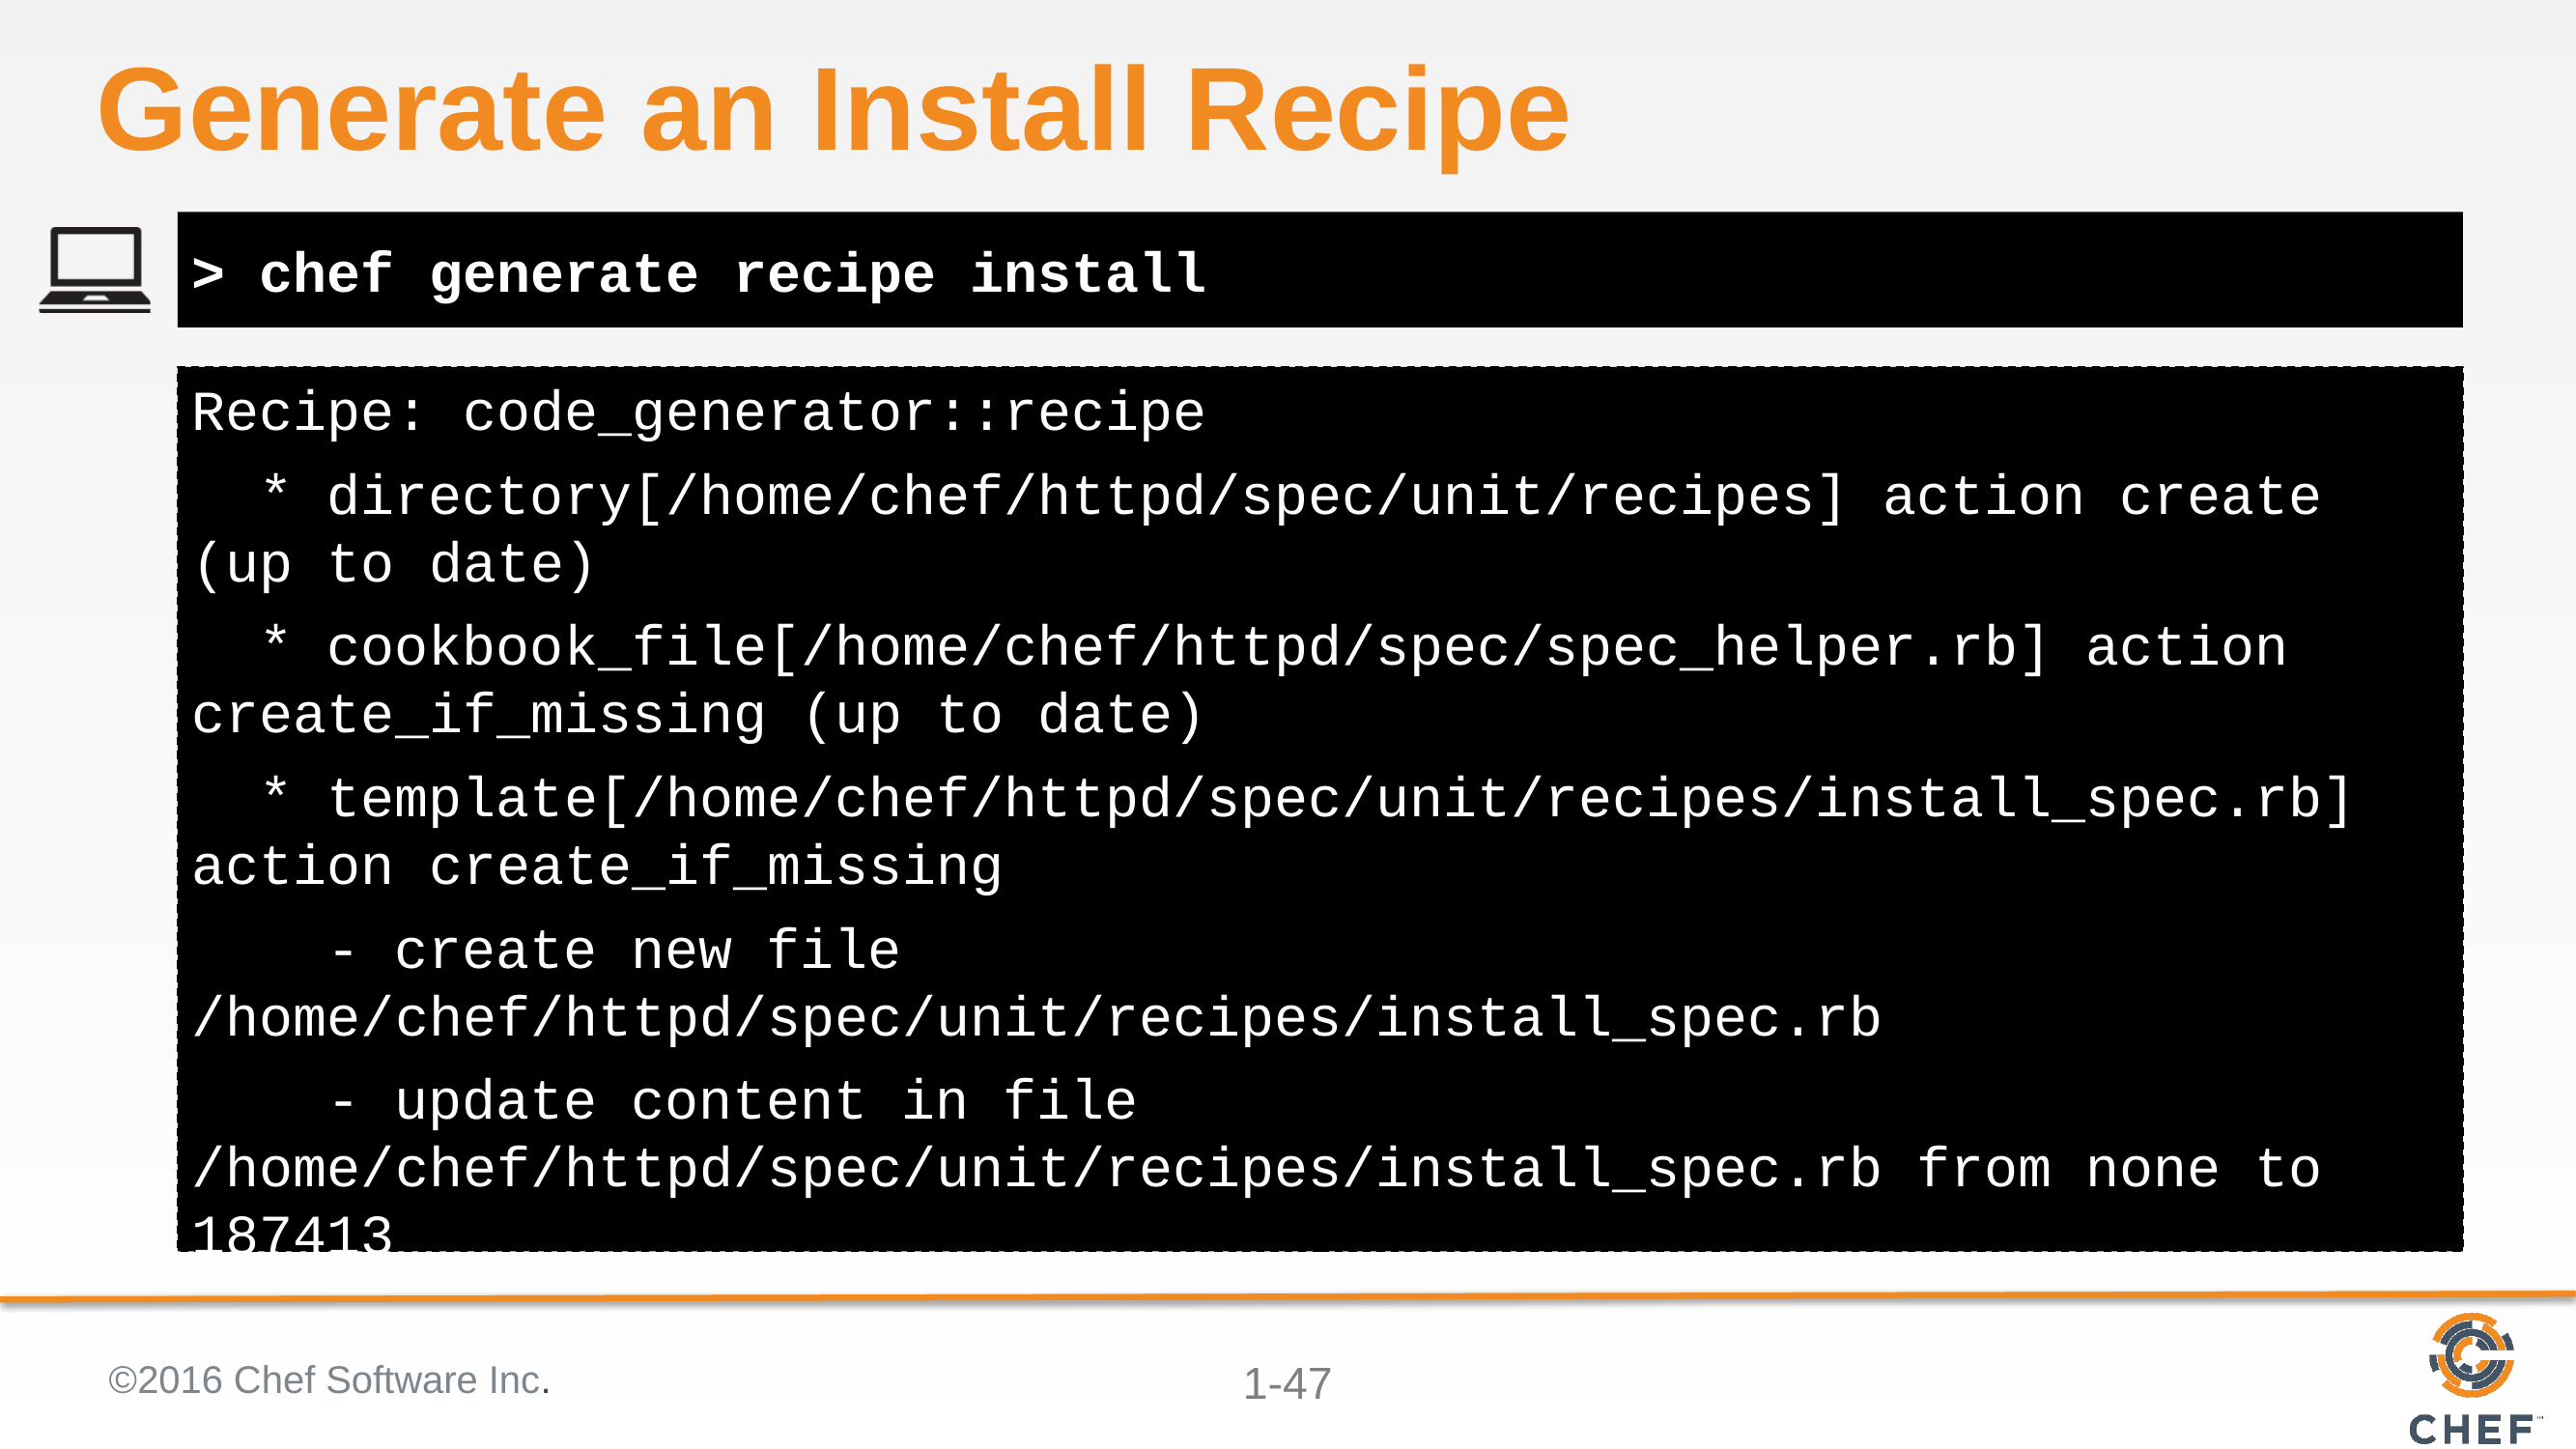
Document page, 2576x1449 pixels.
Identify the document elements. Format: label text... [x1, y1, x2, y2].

picture [2399, 1297, 2551, 1449]
title Generate an Install Recipe [96, 48, 2463, 180]
list Recipe: code_generator::recipe * directory[/home/chef/httpd/spec/unit/recipes] action create (up to date) * cookbook_file[/home/chef/httpd/spec/spec_helper.rb] action create_if_missing (up to date) * template[/home/chef/httpd/spec/unit/recipes/install_spec.rb] action create_if_missing - create new file /home/chef/httpd/spec/unit/recipes/install_spec.rb - update content in file /home/chef/httpd/spec/unit/recipes/install_spec.rb from none to 187413 [177, 366, 2464, 1252]
list > chef generate recipe install [177, 212, 2463, 327]
